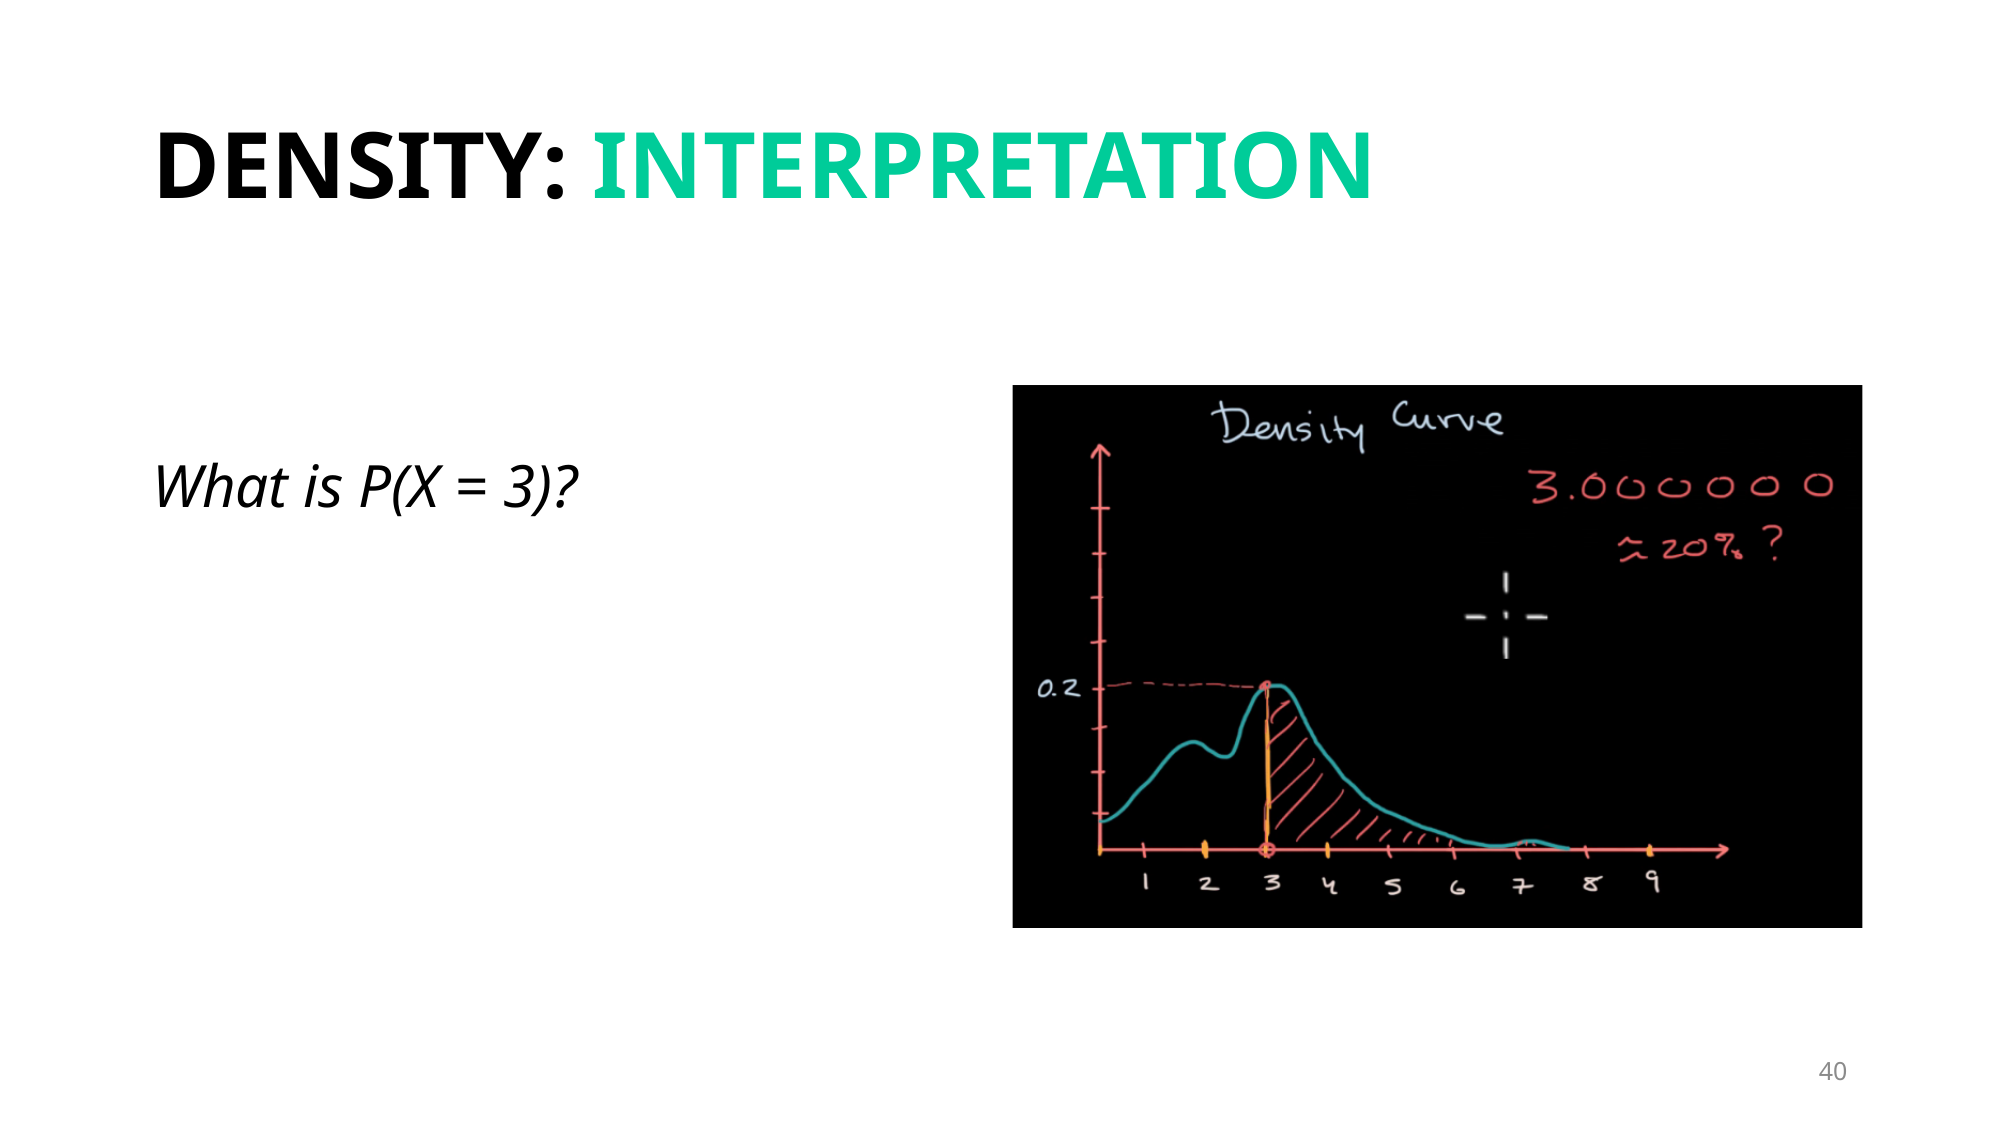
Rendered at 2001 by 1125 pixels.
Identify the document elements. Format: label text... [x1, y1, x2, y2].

slide_number 40 [1412, 1042, 1863, 1103]
list What is P(X = 3)? P(X = 3) = 0 What does it mean that p(3) = 0.2? [137, 299, 988, 1014]
title DENSITY: INTERPRETATION [137, 59, 1863, 278]
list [1012, 385, 1863, 928]
